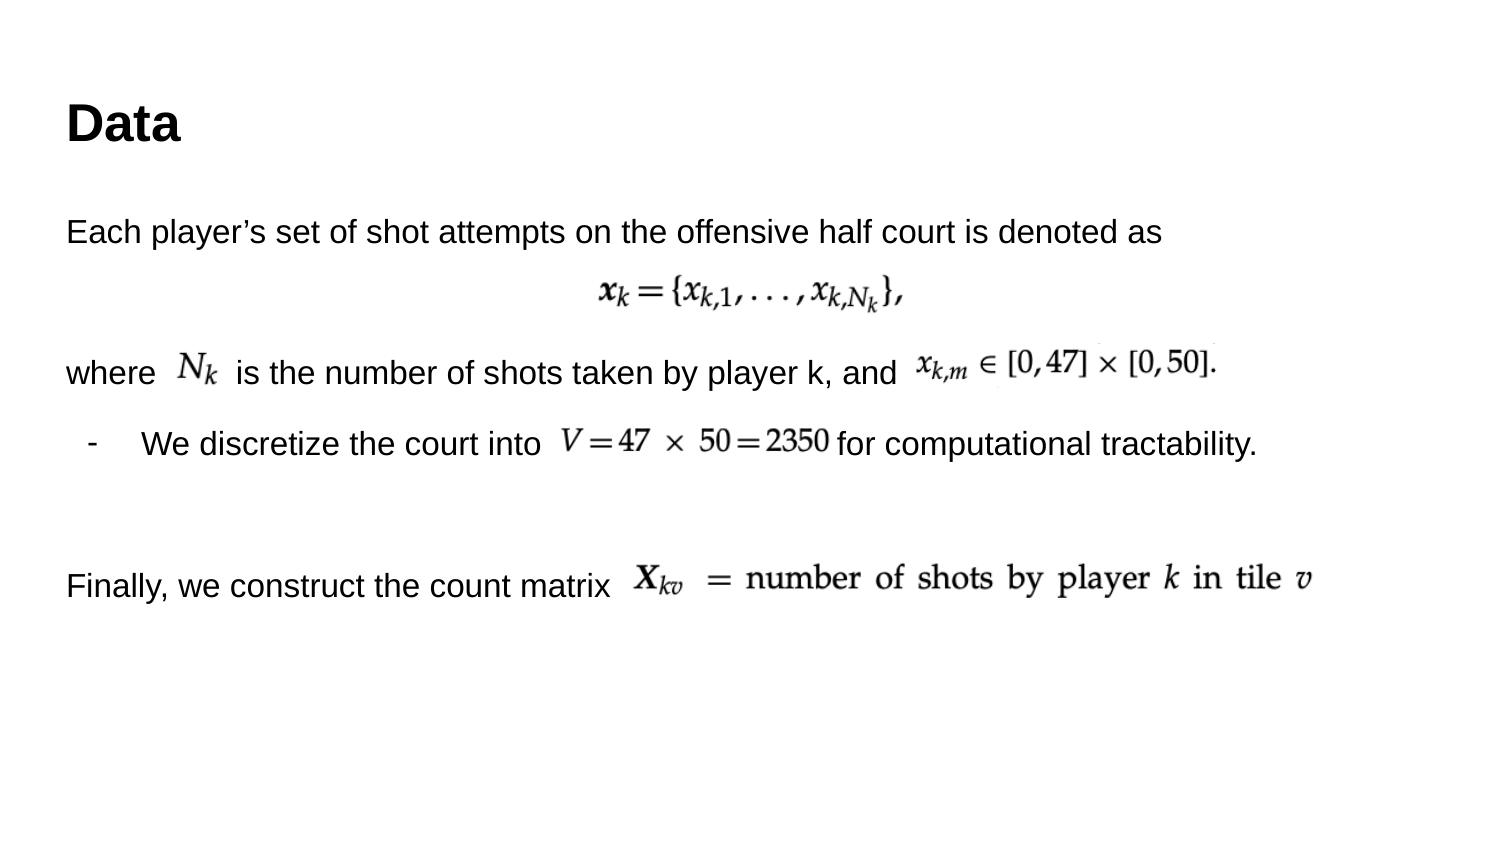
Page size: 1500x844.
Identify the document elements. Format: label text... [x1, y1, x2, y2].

list Each player’s set of shot attempts on the offensive half court is denoted as where is is the number of shots taken by player k, and We discretize the court into for computational tractability. Finally, we construct the count matrix [51, 189, 1449, 750]
picture [167, 342, 232, 388]
picture [625, 546, 1325, 605]
picture [549, 414, 836, 460]
picture [911, 342, 1225, 388]
picture [587, 270, 913, 315]
title Data [51, 72, 1449, 167]
